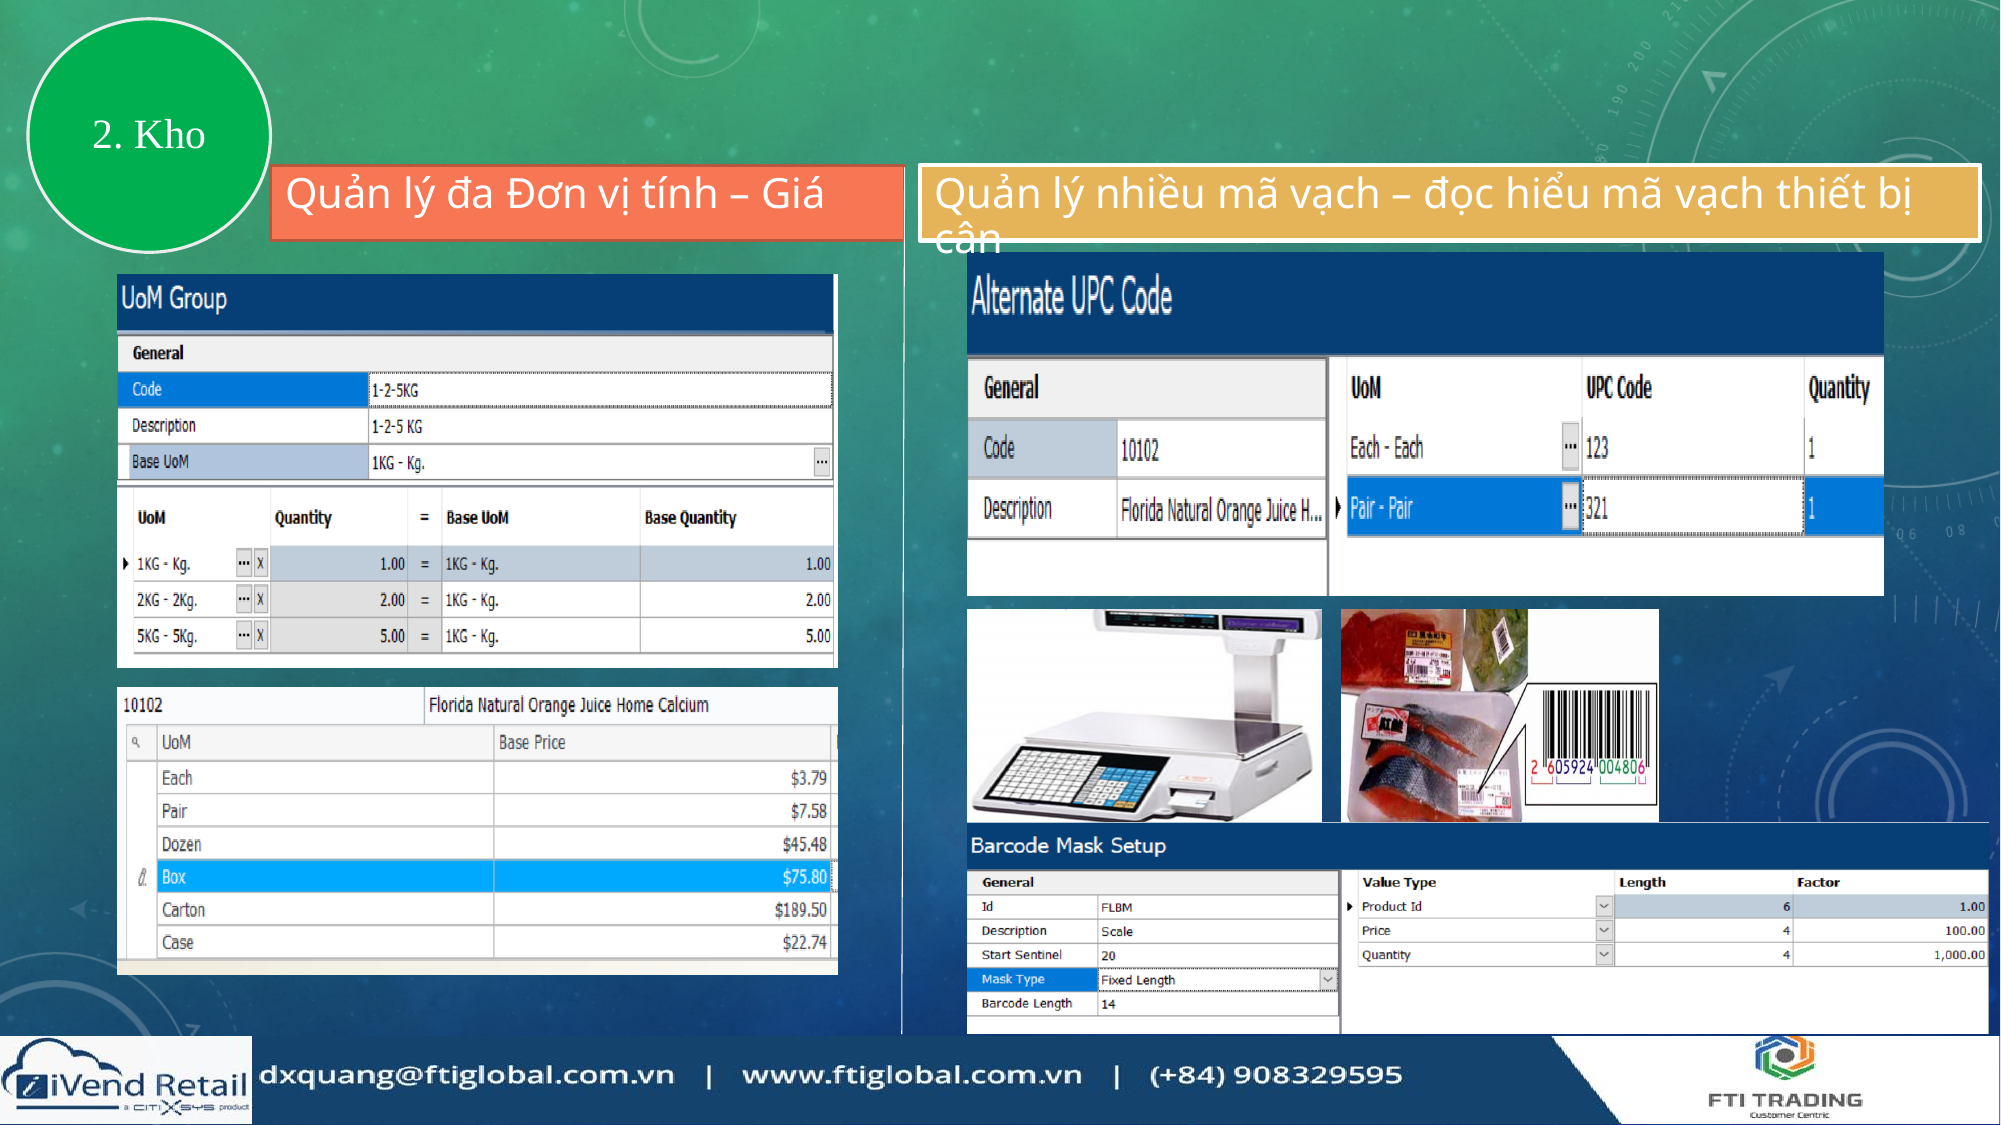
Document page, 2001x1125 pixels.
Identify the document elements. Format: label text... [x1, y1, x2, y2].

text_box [901, 167, 905, 1034]
text_box Quản lý nhiều mã vạch – đọc hiểu mã vạch thiết bị cân [918, 163, 1982, 243]
text_box Quản lý đa Đơn vị tính – Giá [276, 164, 906, 242]
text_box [27, 18, 271, 253]
picture [0, 0, 2001, 1125]
